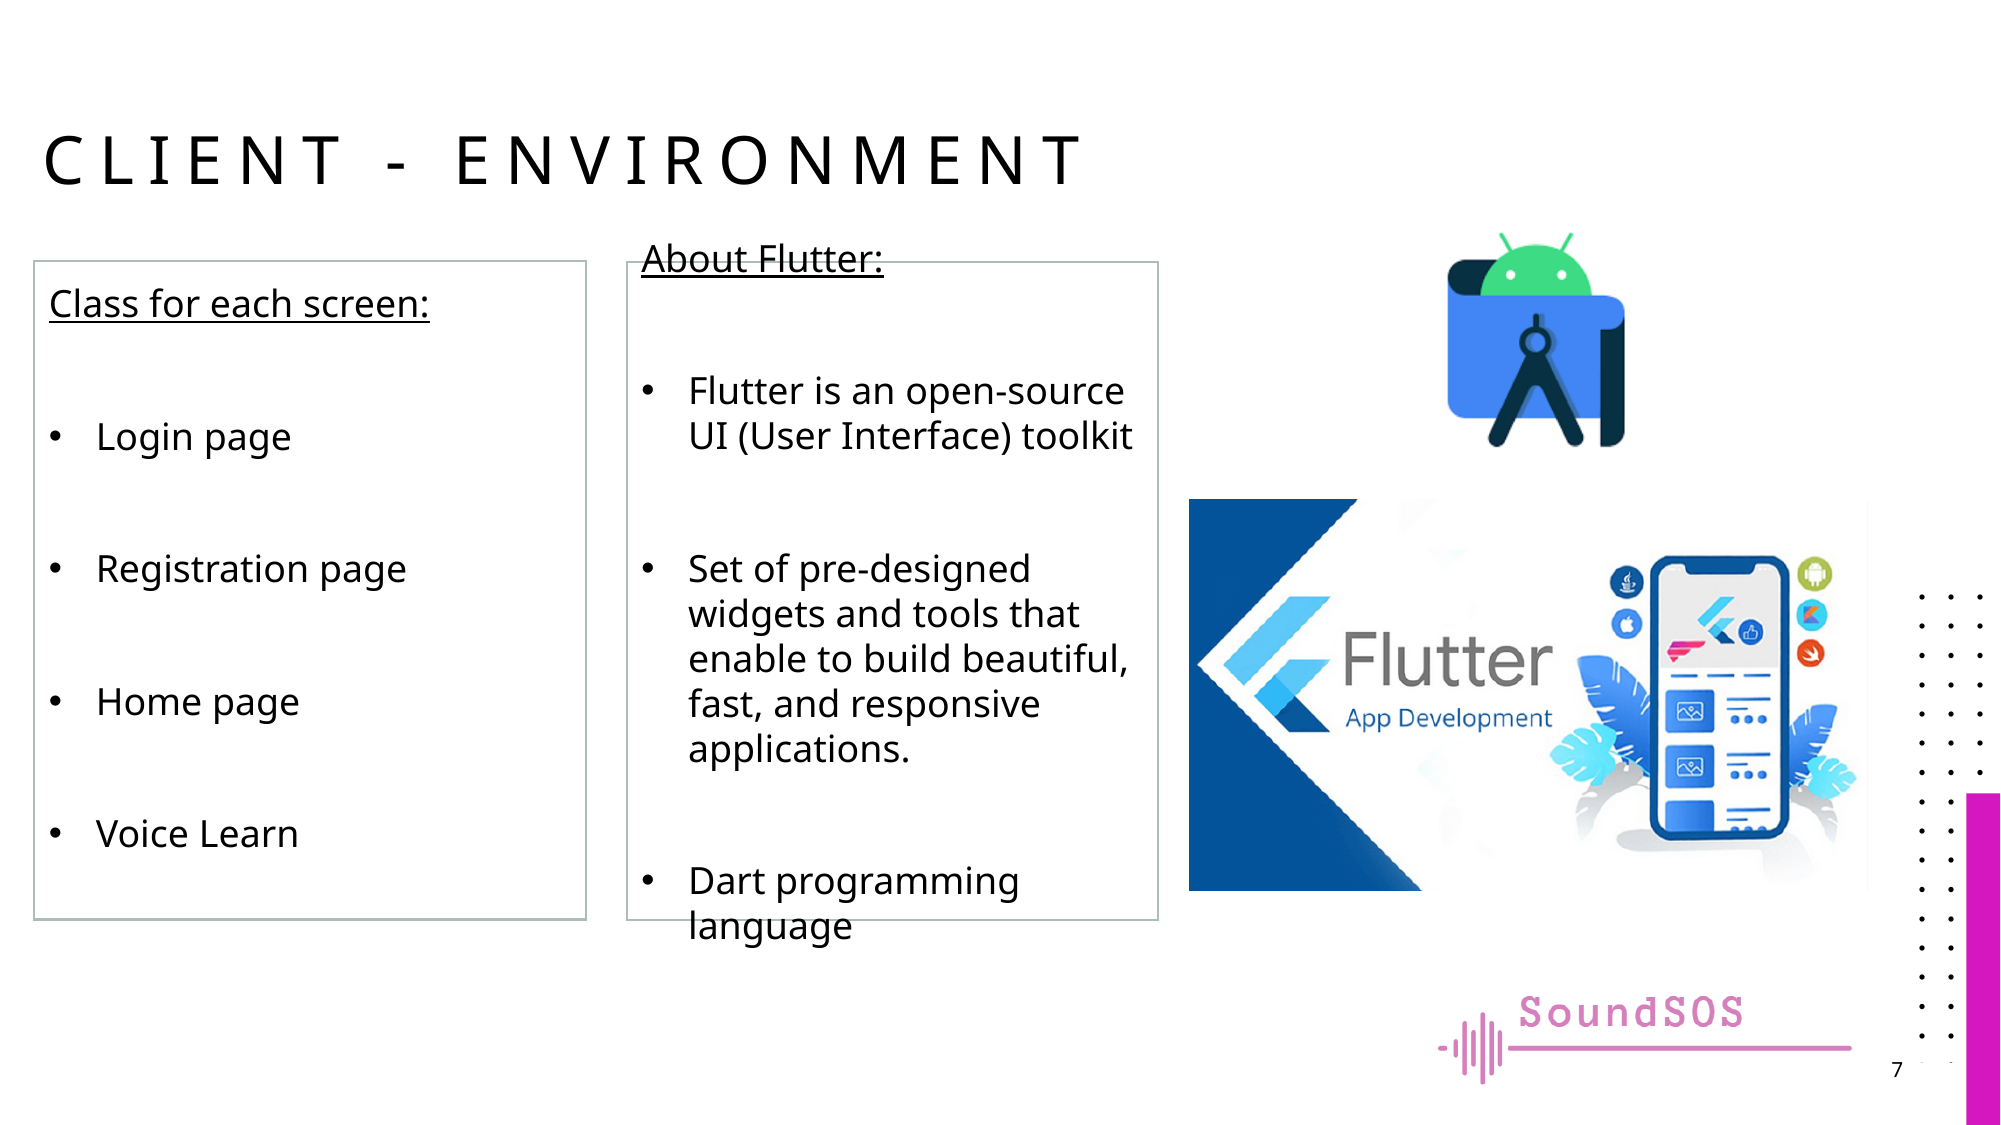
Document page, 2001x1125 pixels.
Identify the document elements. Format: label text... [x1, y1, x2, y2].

text_box Class for each screen: Login page Registration page Home page Voice Learn [33, 260, 587, 921]
picture [1907, 582, 1994, 1064]
picture [1189, 499, 1868, 891]
slide_number 7 [1831, 1040, 1919, 1101]
text_box About Flutter: Flutter is an open-source UI (User Interface) toolkit Set of pre-designed widgets and tools that enable to build beautiful, fast, and responsive applications. Dart programming language [626, 261, 1159, 921]
picture [1413, 965, 1868, 1093]
picture [1429, 214, 1642, 462]
title Client - Environment [27, 0, 1727, 206]
